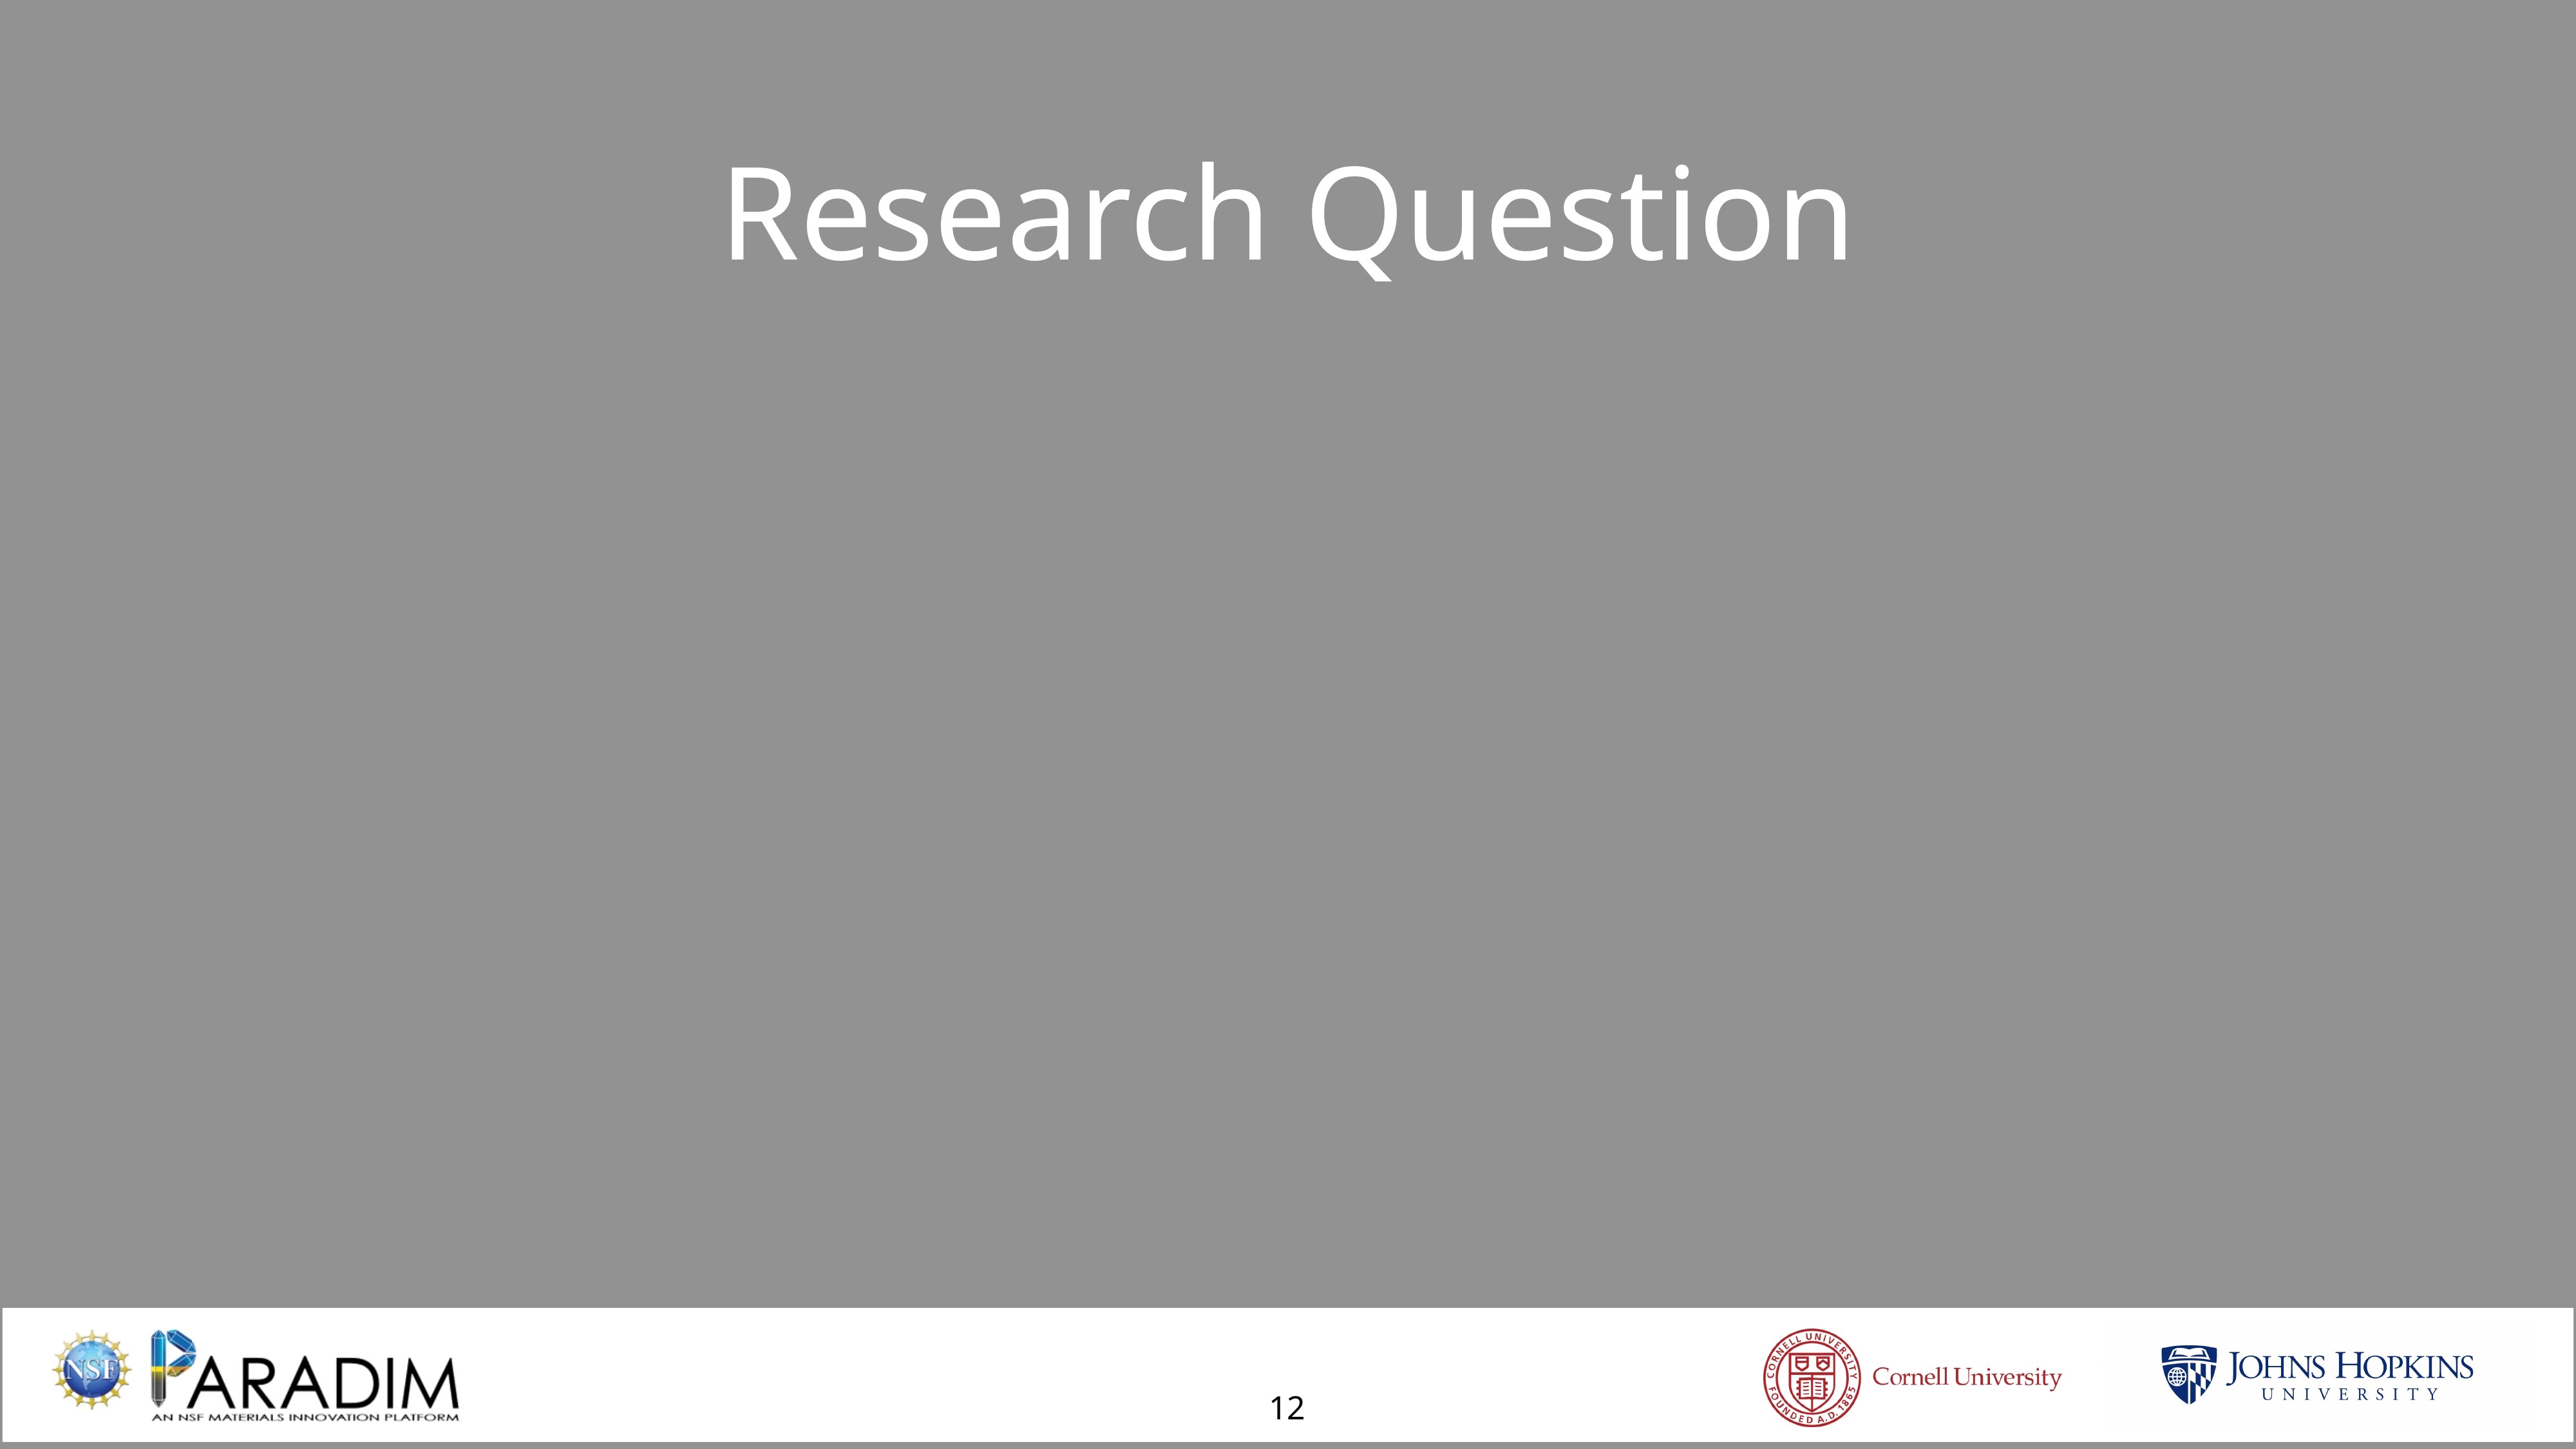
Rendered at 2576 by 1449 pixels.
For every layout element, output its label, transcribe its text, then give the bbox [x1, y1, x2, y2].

slide_number 12 [1263, 1381, 1312, 1431]
title Research Question [176, 68, 2400, 349]
picture [2103, 1322, 2532, 1428]
picture [44, 1322, 468, 1428]
picture [1763, 1329, 2062, 1427]
